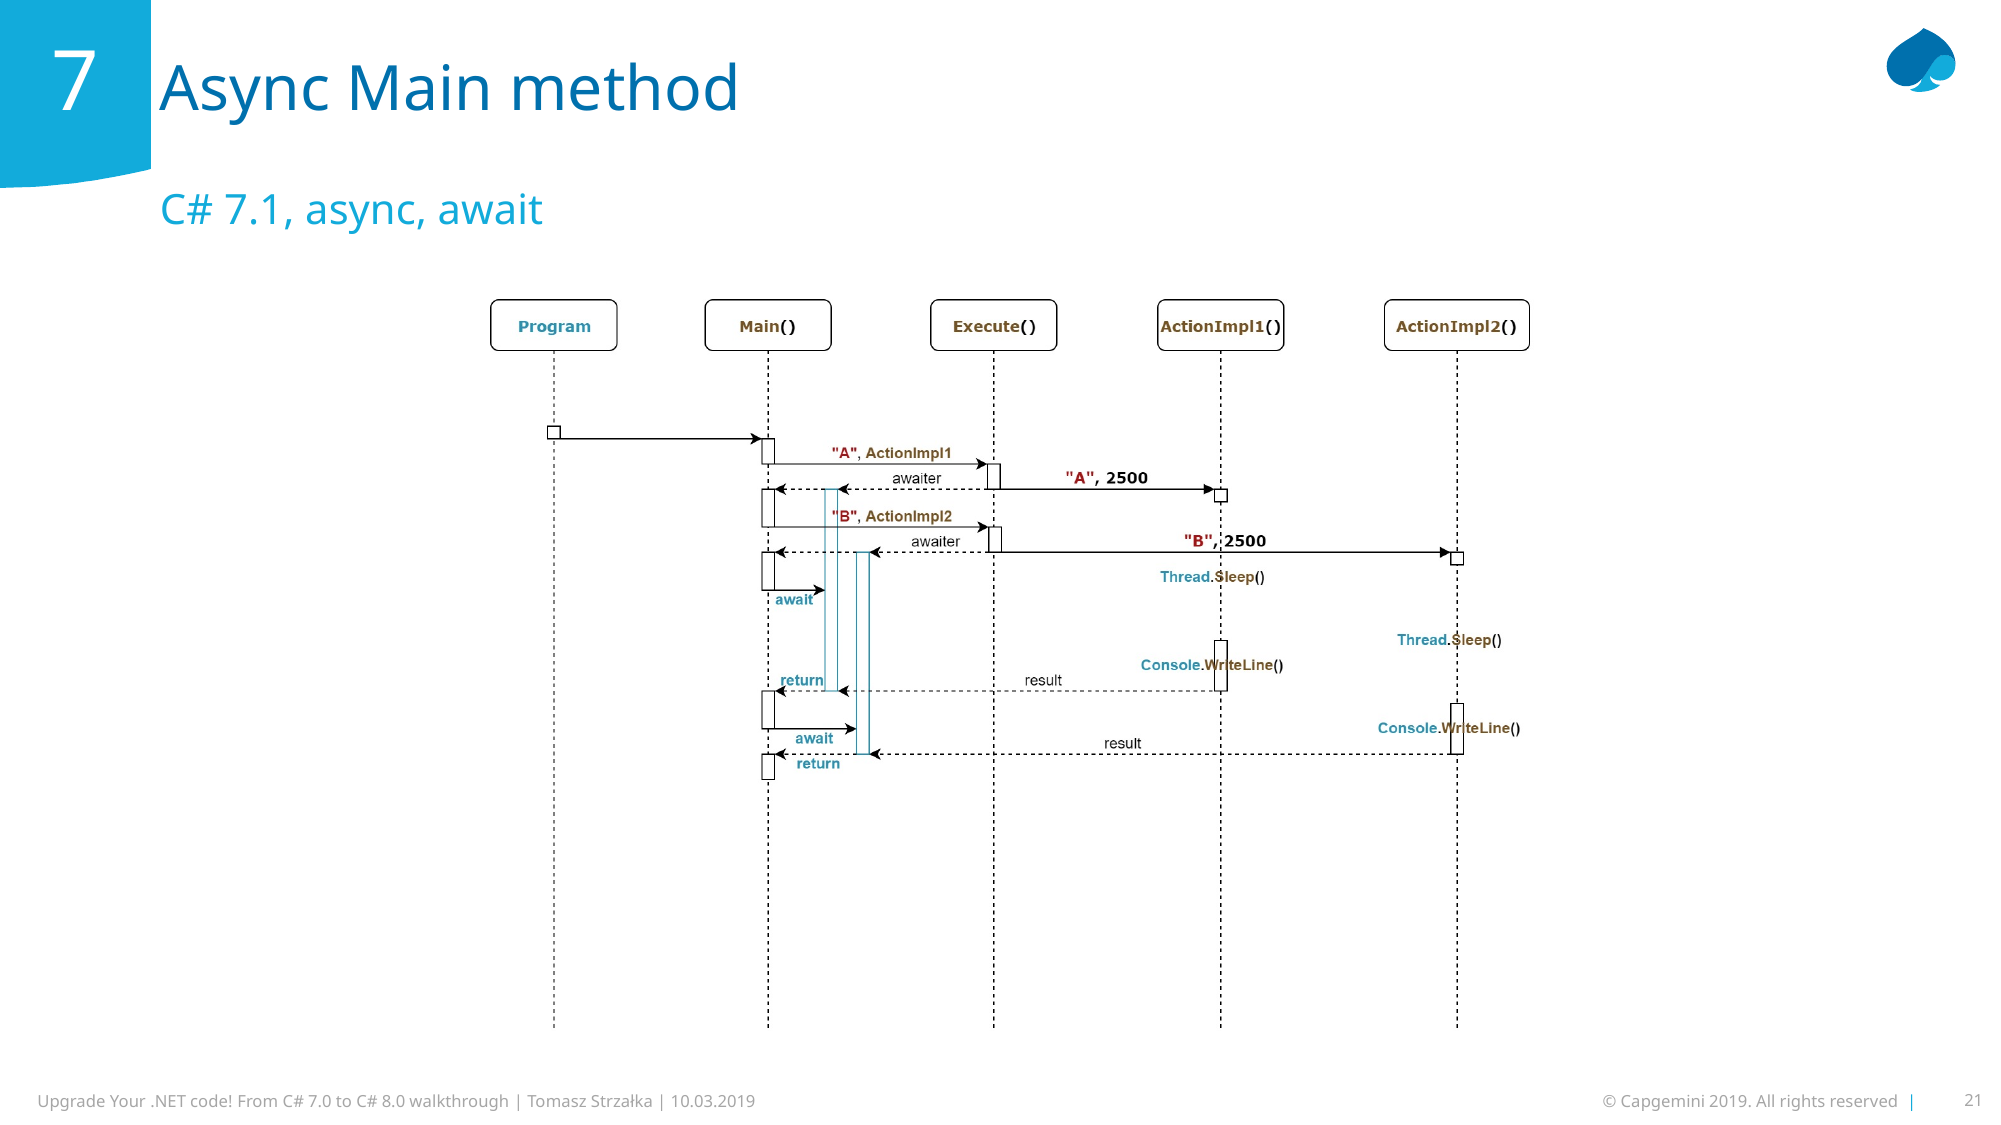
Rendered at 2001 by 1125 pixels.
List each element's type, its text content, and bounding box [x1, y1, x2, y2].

title Async Main method [159, 0, 1863, 182]
list C# 7.1, async, await [159, 188, 1955, 272]
list 7 [0, 7, 150, 158]
picture [489, 299, 1540, 1032]
